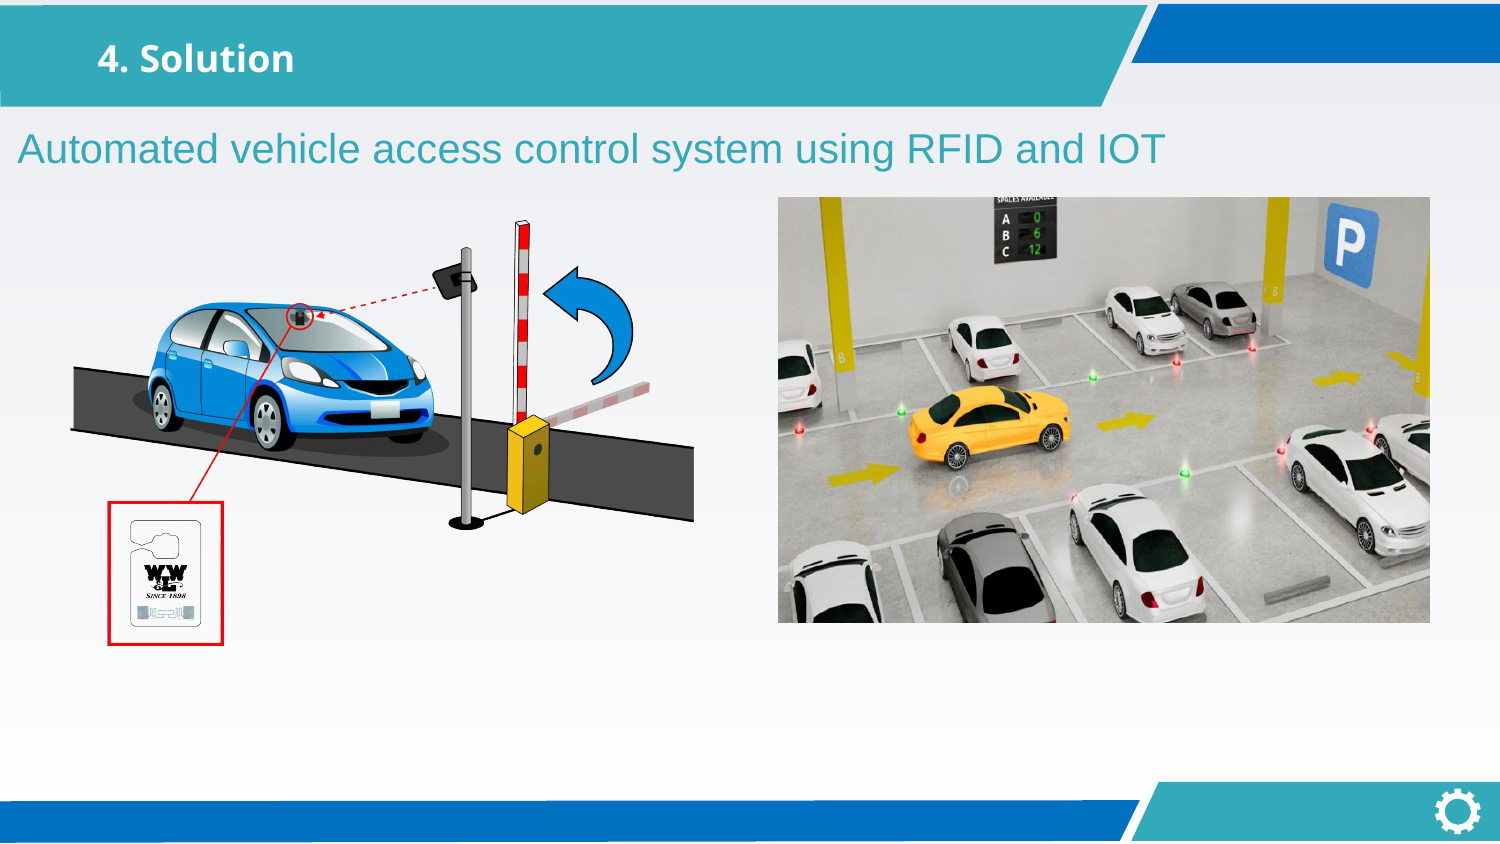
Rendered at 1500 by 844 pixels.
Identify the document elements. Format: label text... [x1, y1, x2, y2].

picture [778, 197, 1430, 623]
picture [69, 220, 694, 647]
text_box 4. Solution [0, 18, 572, 88]
text_box Automated vehicle access control system using RFID and IOT [17, 113, 1187, 180]
